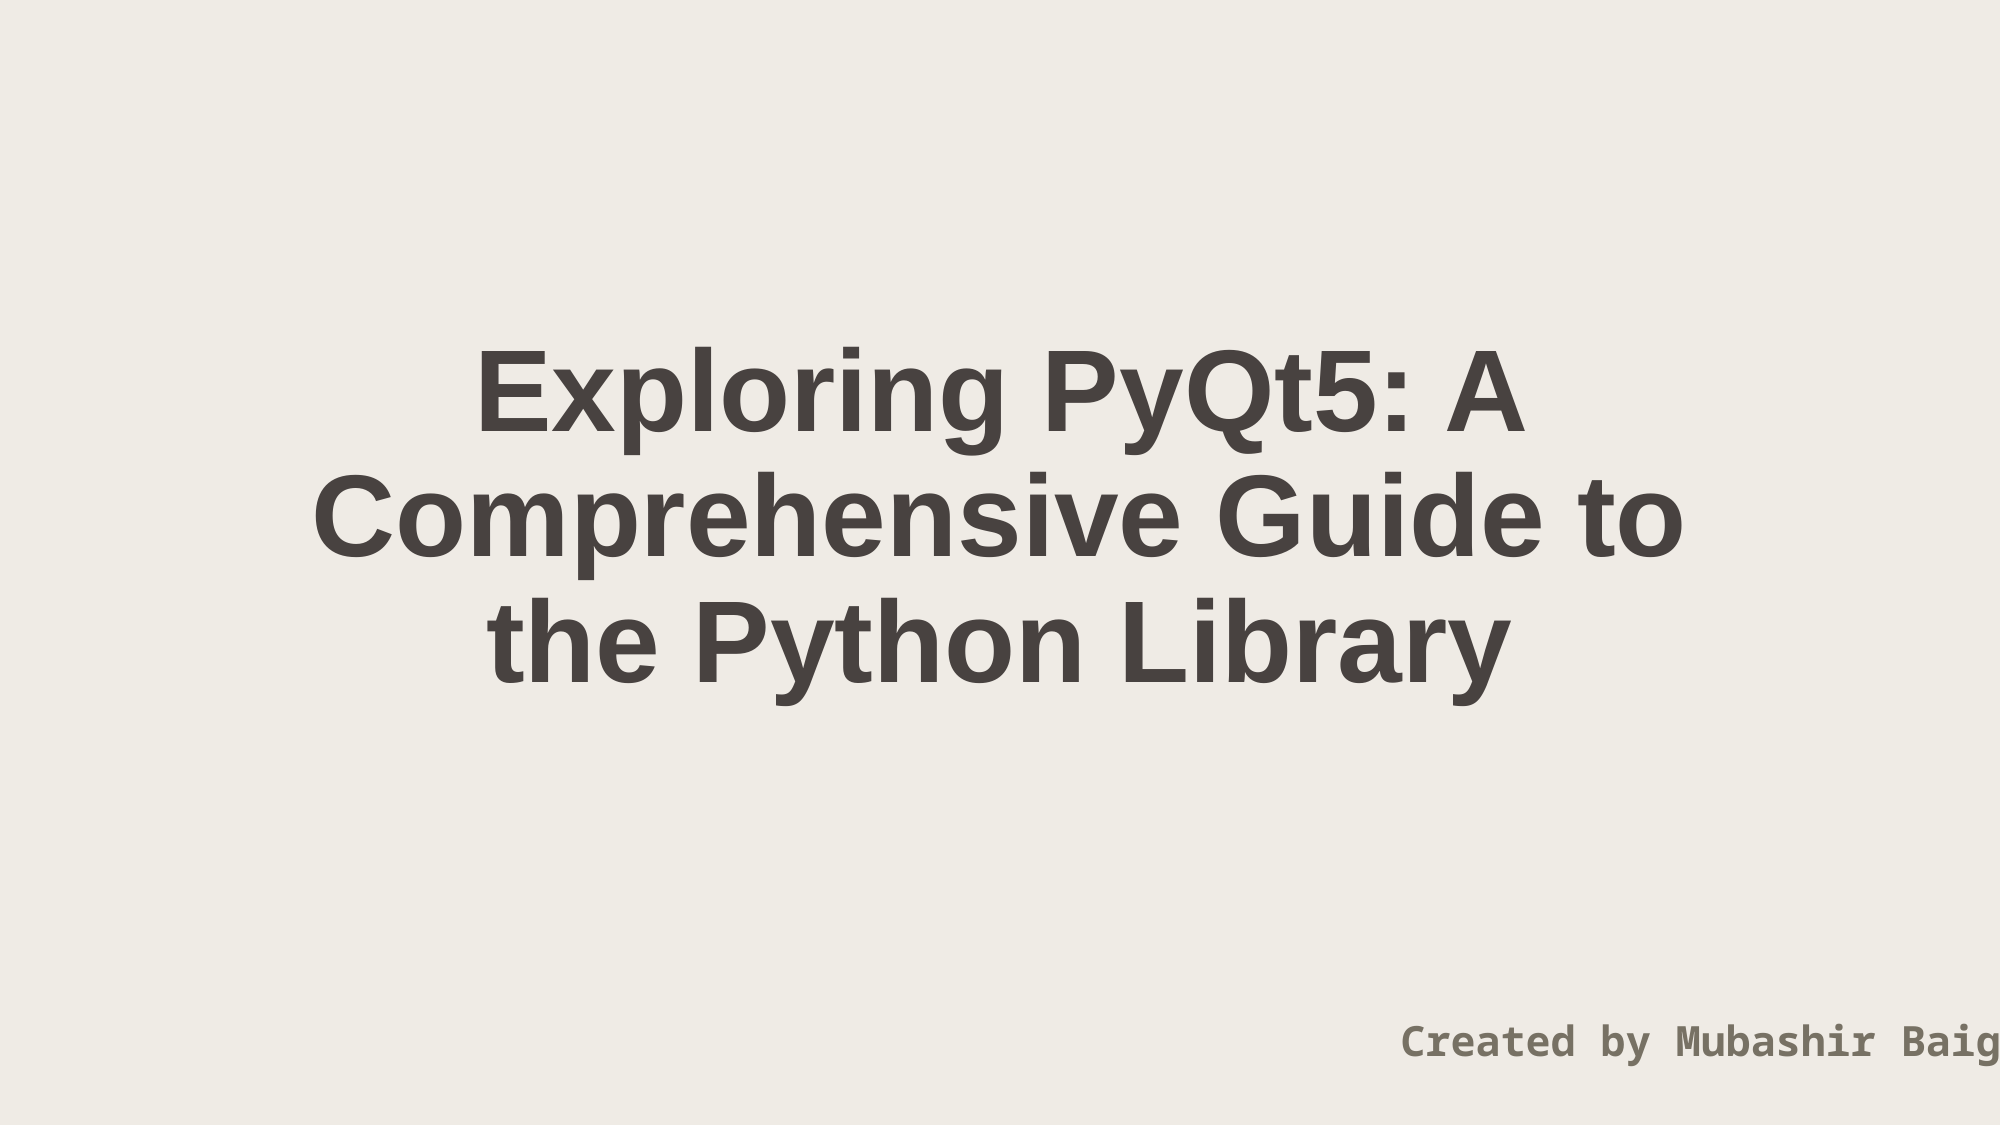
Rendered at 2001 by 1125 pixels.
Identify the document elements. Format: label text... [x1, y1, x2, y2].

text_box Created by Mubashir Baig [1385, 1007, 2000, 1072]
title Exploring PyQt5: A Comprehensive Guide to the Python Library [249, 323, 1750, 715]
